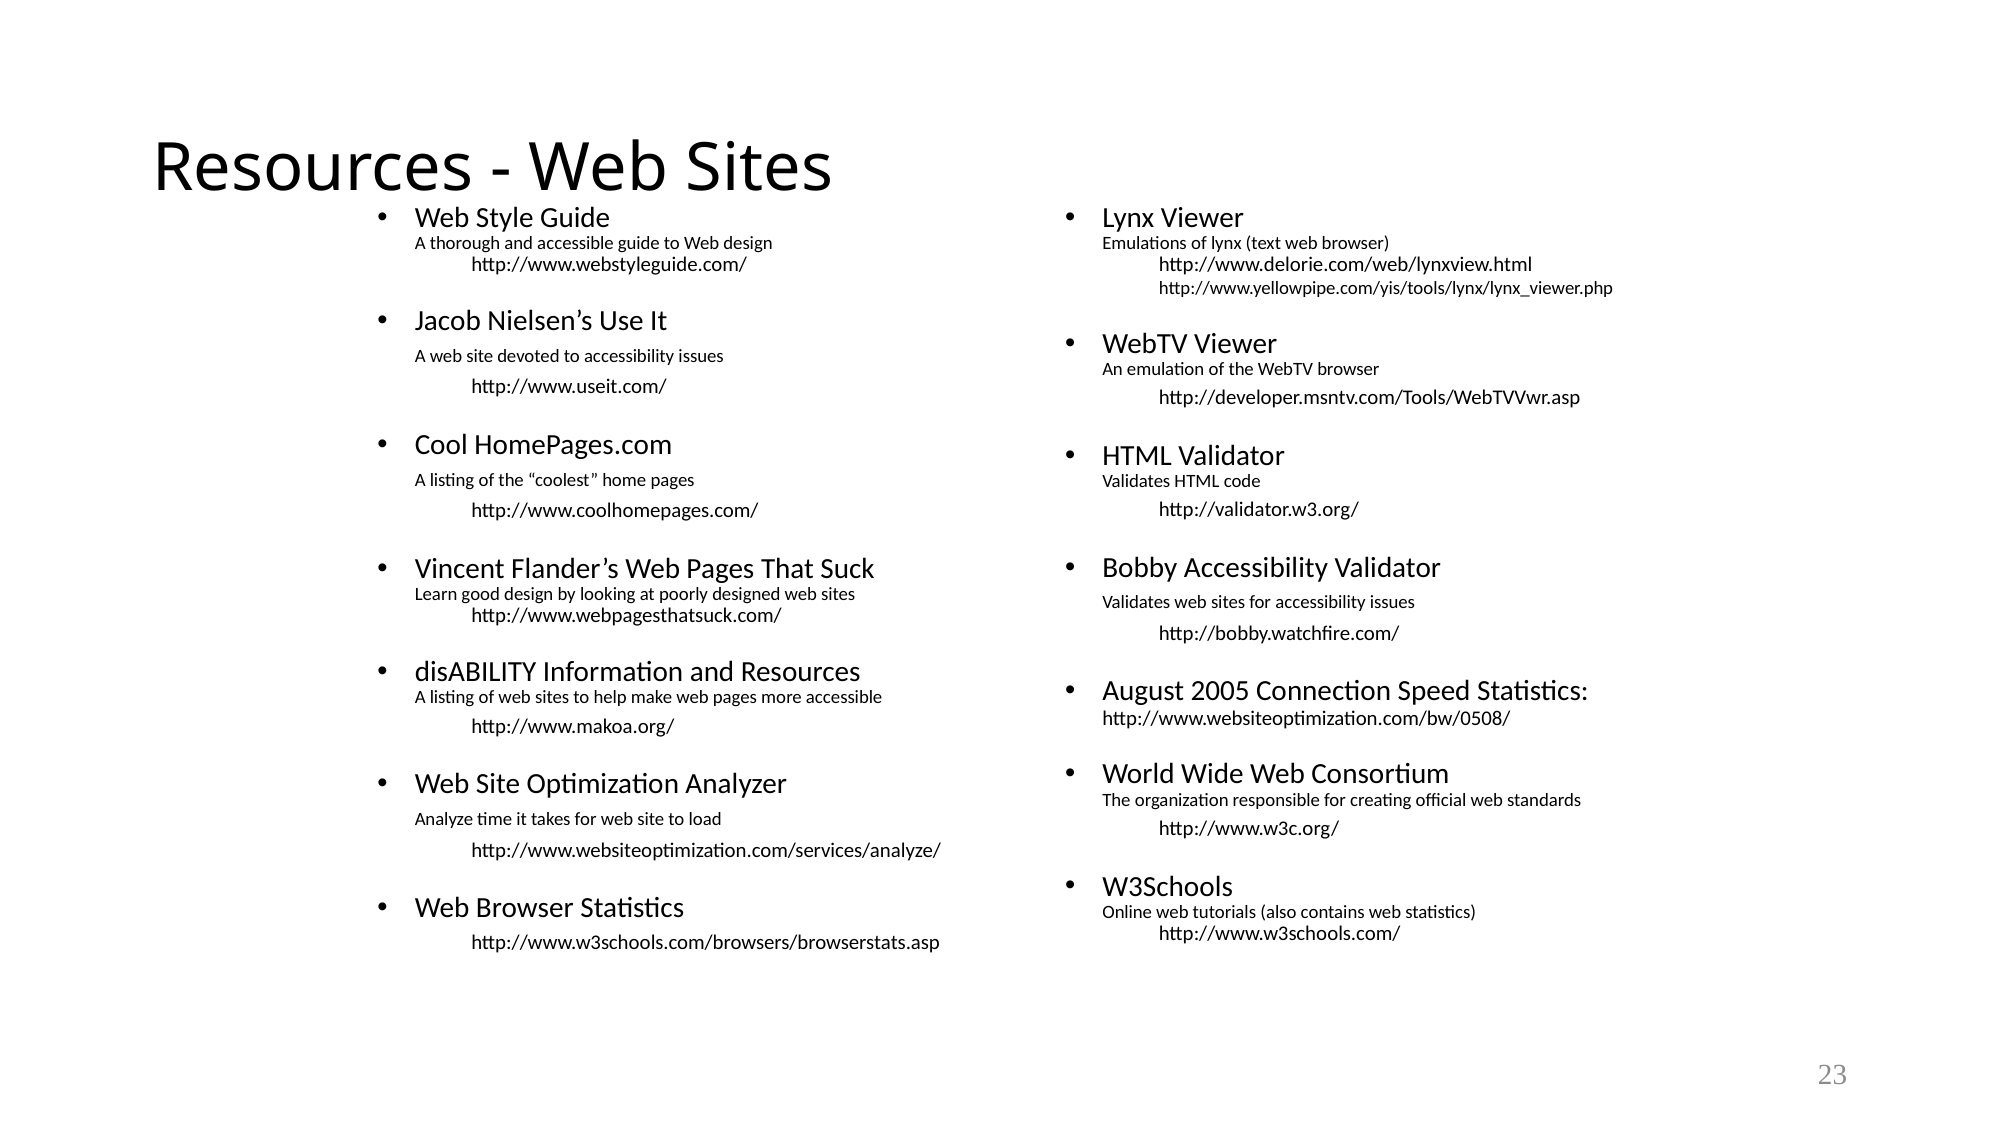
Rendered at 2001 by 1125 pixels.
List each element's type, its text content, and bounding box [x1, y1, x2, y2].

list Lynx Viewer Emulations of lynx (text web browser) http://www.delorie.com/web/lynxview.html http://www.yellowpipe.com/yis/tools/lynx/lynx_viewer.php WebTV Viewer An emulation of the WebTV browser http://developer.msntv.com/Tools/WebTVVwr.asp HTML Validator Validates HTML code http://validator.w3.org/ Bobby Accessibility Validator Validates web sites for accessibility issues http://bobby.watchfire.com/ August 2005 Connection Speed Statistics: http://www.websiteoptimization.com/bw/0508/ World Wide Web Consortium The organization responsible for creating official web standards http://www.w3c.org/ W3Schools Online web tutorials (also contains web statistics) http://www.w3schools.com/ [1050, 194, 1750, 1125]
title Resources - Web Sites [137, 59, 1863, 278]
slide_number 23 [1750, 1042, 1863, 1103]
list Web Style Guide A thorough and accessible guide to Web design http://www.webstyleguide.com/ Jacob Nielsen’s Use It A web site devoted to accessibility issues http://www.useit.com/ Cool HomePages.com A listing of the “coolest” home pages http://www.coolhomepages.com/ Vincent Flander’s Web Pages That Suck Learn good design by looking at poorly designed web sites http://www.webpagesthatsuck.com/ disABILITY Information and Resources A listing of web sites to help make web pages more accessible http://www.makoa.org/ Web Site Optimization Analyzer Analyze time it takes for web site to load http://www.websiteoptimization.com/services/analyze/ Web Browser Statistics http://www.w3schools.com/browsers/browserstats.asp [362, 194, 1050, 995]
